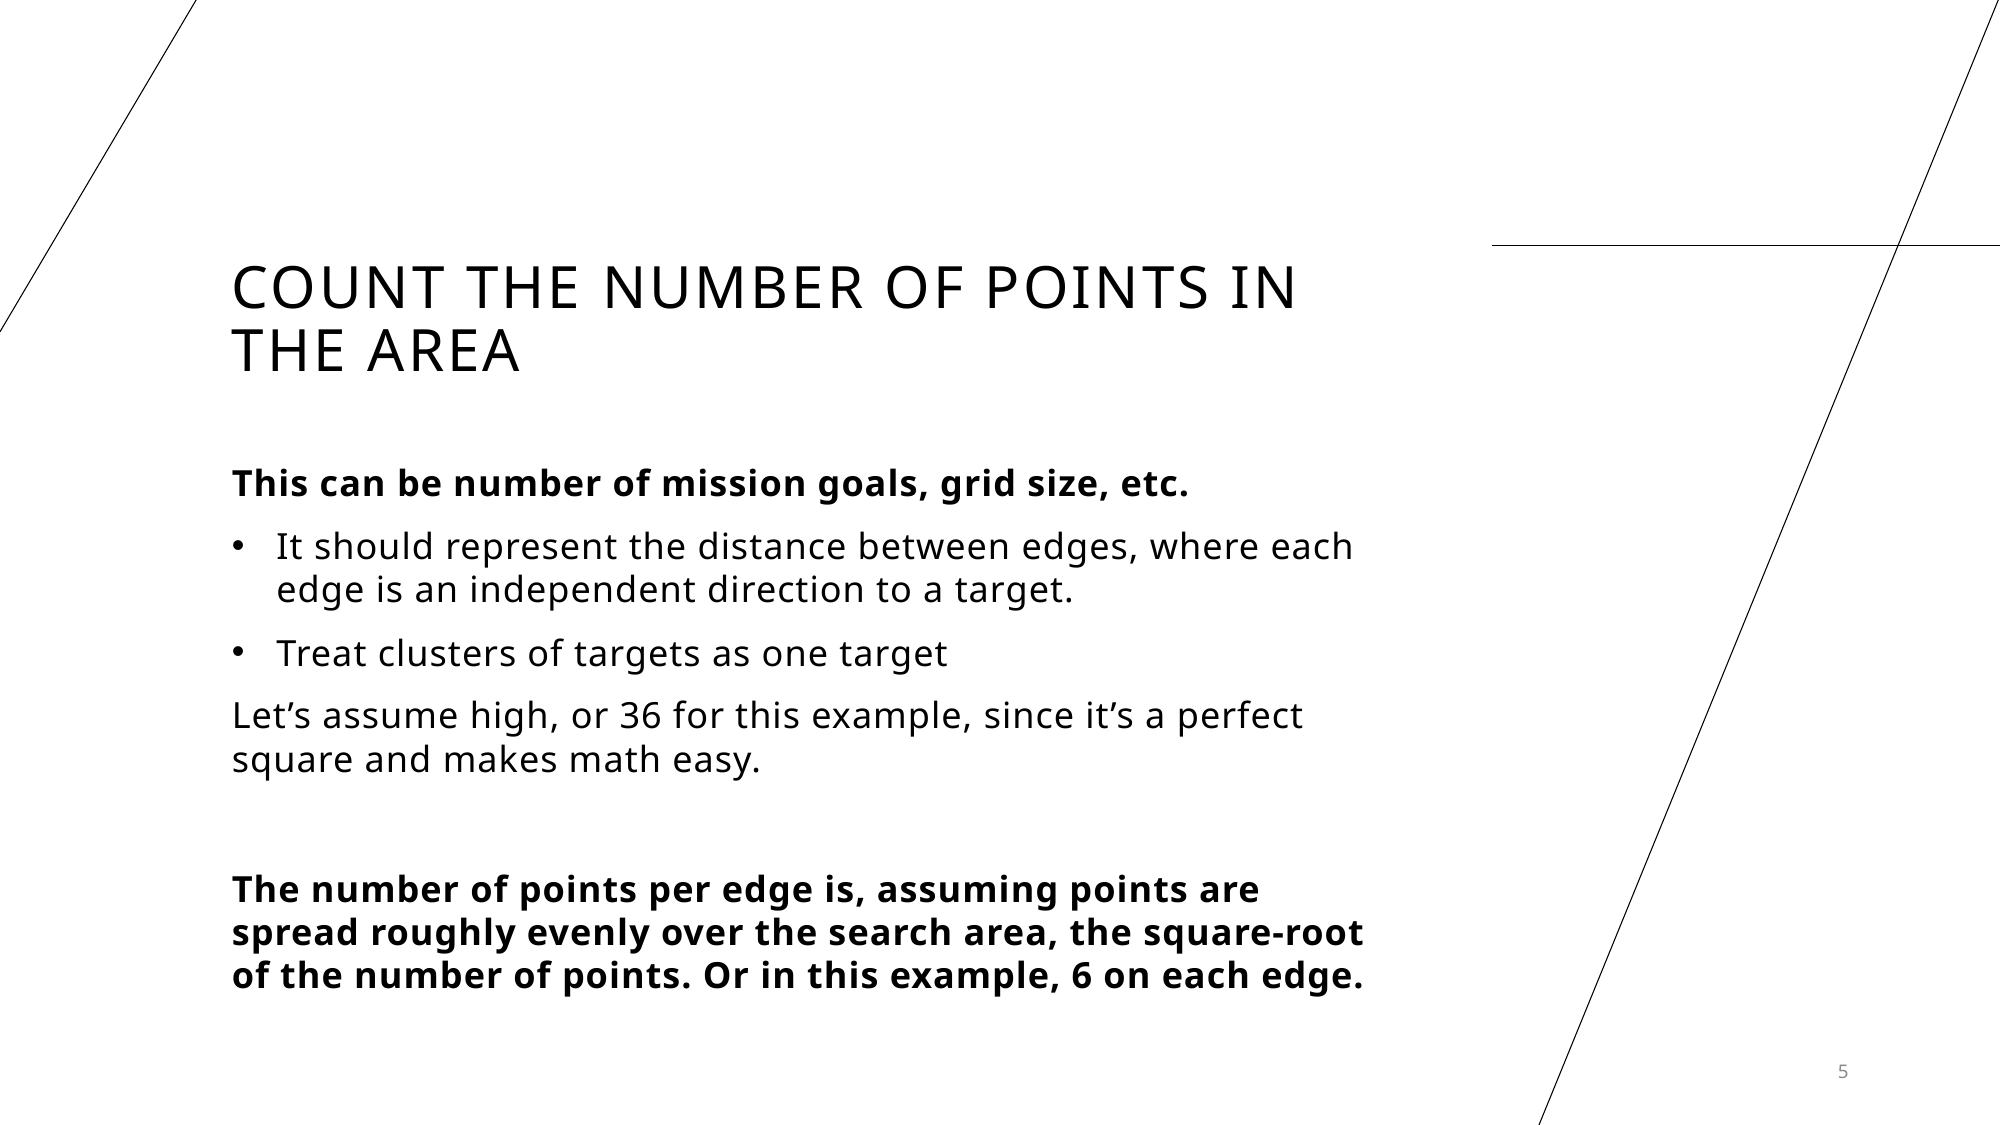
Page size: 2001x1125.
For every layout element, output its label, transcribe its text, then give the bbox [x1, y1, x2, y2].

list This can be number of mission goals, grid size, etc. It should represent the distance between edges, where each edge is an independent direction to a target. Treat clusters of targets as one target Let’s assume high, or 36 for this example, since it’s a perfect square and makes math easy. The number of points per edge is, assuming points are spread roughly evenly over the search area, the square-root of the number of points. Or in this example, 6 on each edge. [216, 453, 1413, 1013]
title Count the Number of POINTS IN the area [216, 43, 1413, 392]
slide_number 5 [1701, 1042, 1864, 1103]
